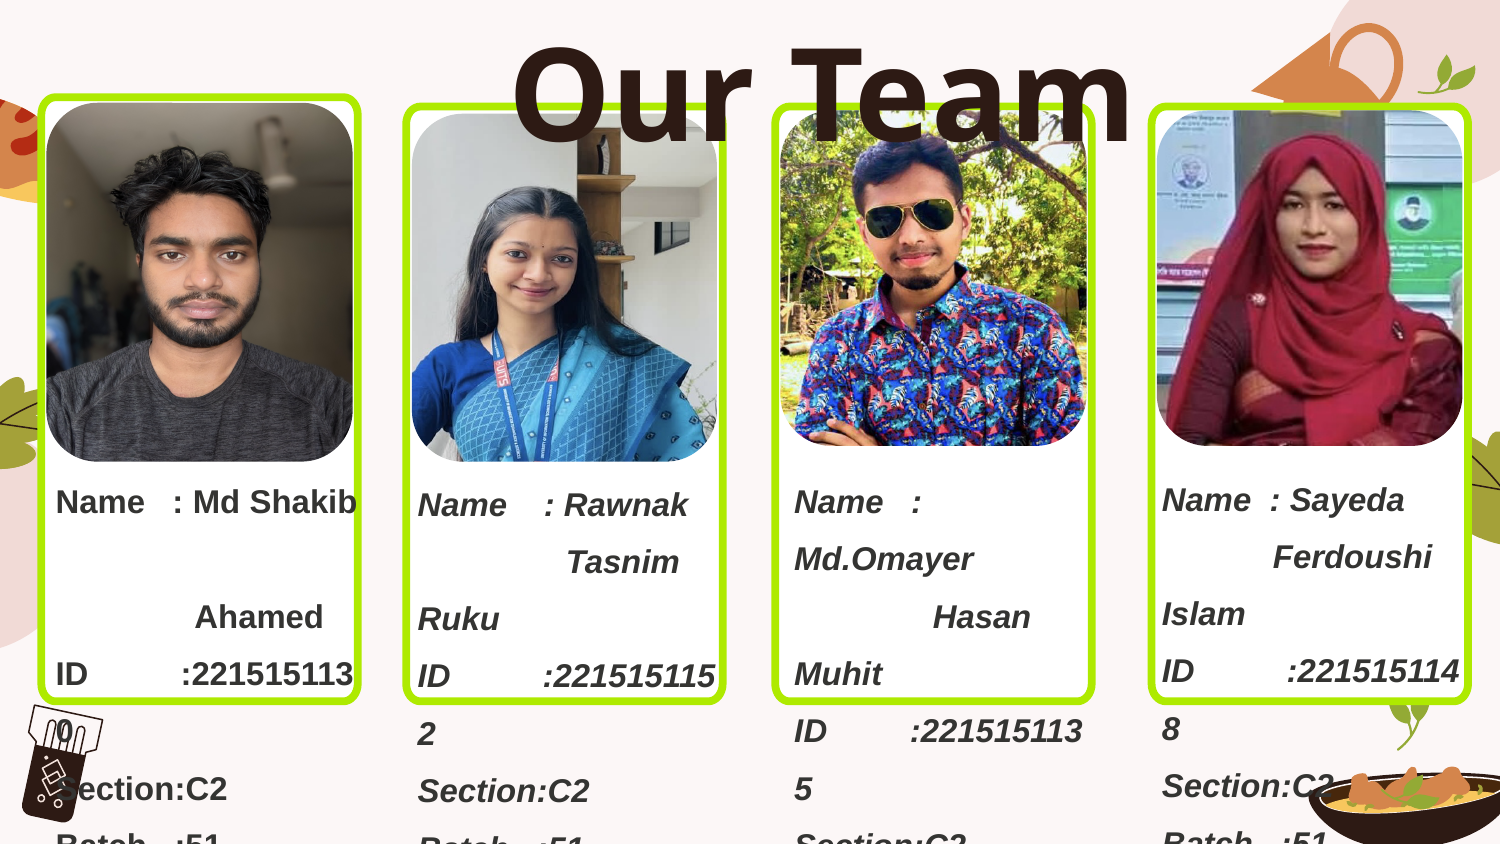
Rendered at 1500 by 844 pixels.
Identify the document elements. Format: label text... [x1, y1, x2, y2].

text_box Name : Rawnak Tasnim Ruku ID :2215151152 Section:C2 Batch. :51 [417, 707, 724, 844]
text_box Name : Sayeda Ferdoushi Islam ID :2215151148 Section:C2 Batch. :51 [1161, 708, 1468, 844]
text_box Our Team [508, 0, 1426, 167]
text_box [405, 95, 723, 702]
picture [1156, 110, 1463, 447]
text_box Name : Md Shakib Ahamed ID :2215151130 Section:C2 Batch :51 [55, 705, 362, 844]
text_box Name : Md.Omayer Hasan Muhit ID :2215151135 Section:C2 Batch. :51 [794, 462, 1101, 844]
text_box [774, 95, 1092, 702]
picture [411, 113, 718, 462]
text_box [41, 86, 358, 702]
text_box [1250, 22, 1438, 94]
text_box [1151, 95, 1469, 702]
picture [46, 102, 353, 462]
picture [780, 110, 1087, 447]
